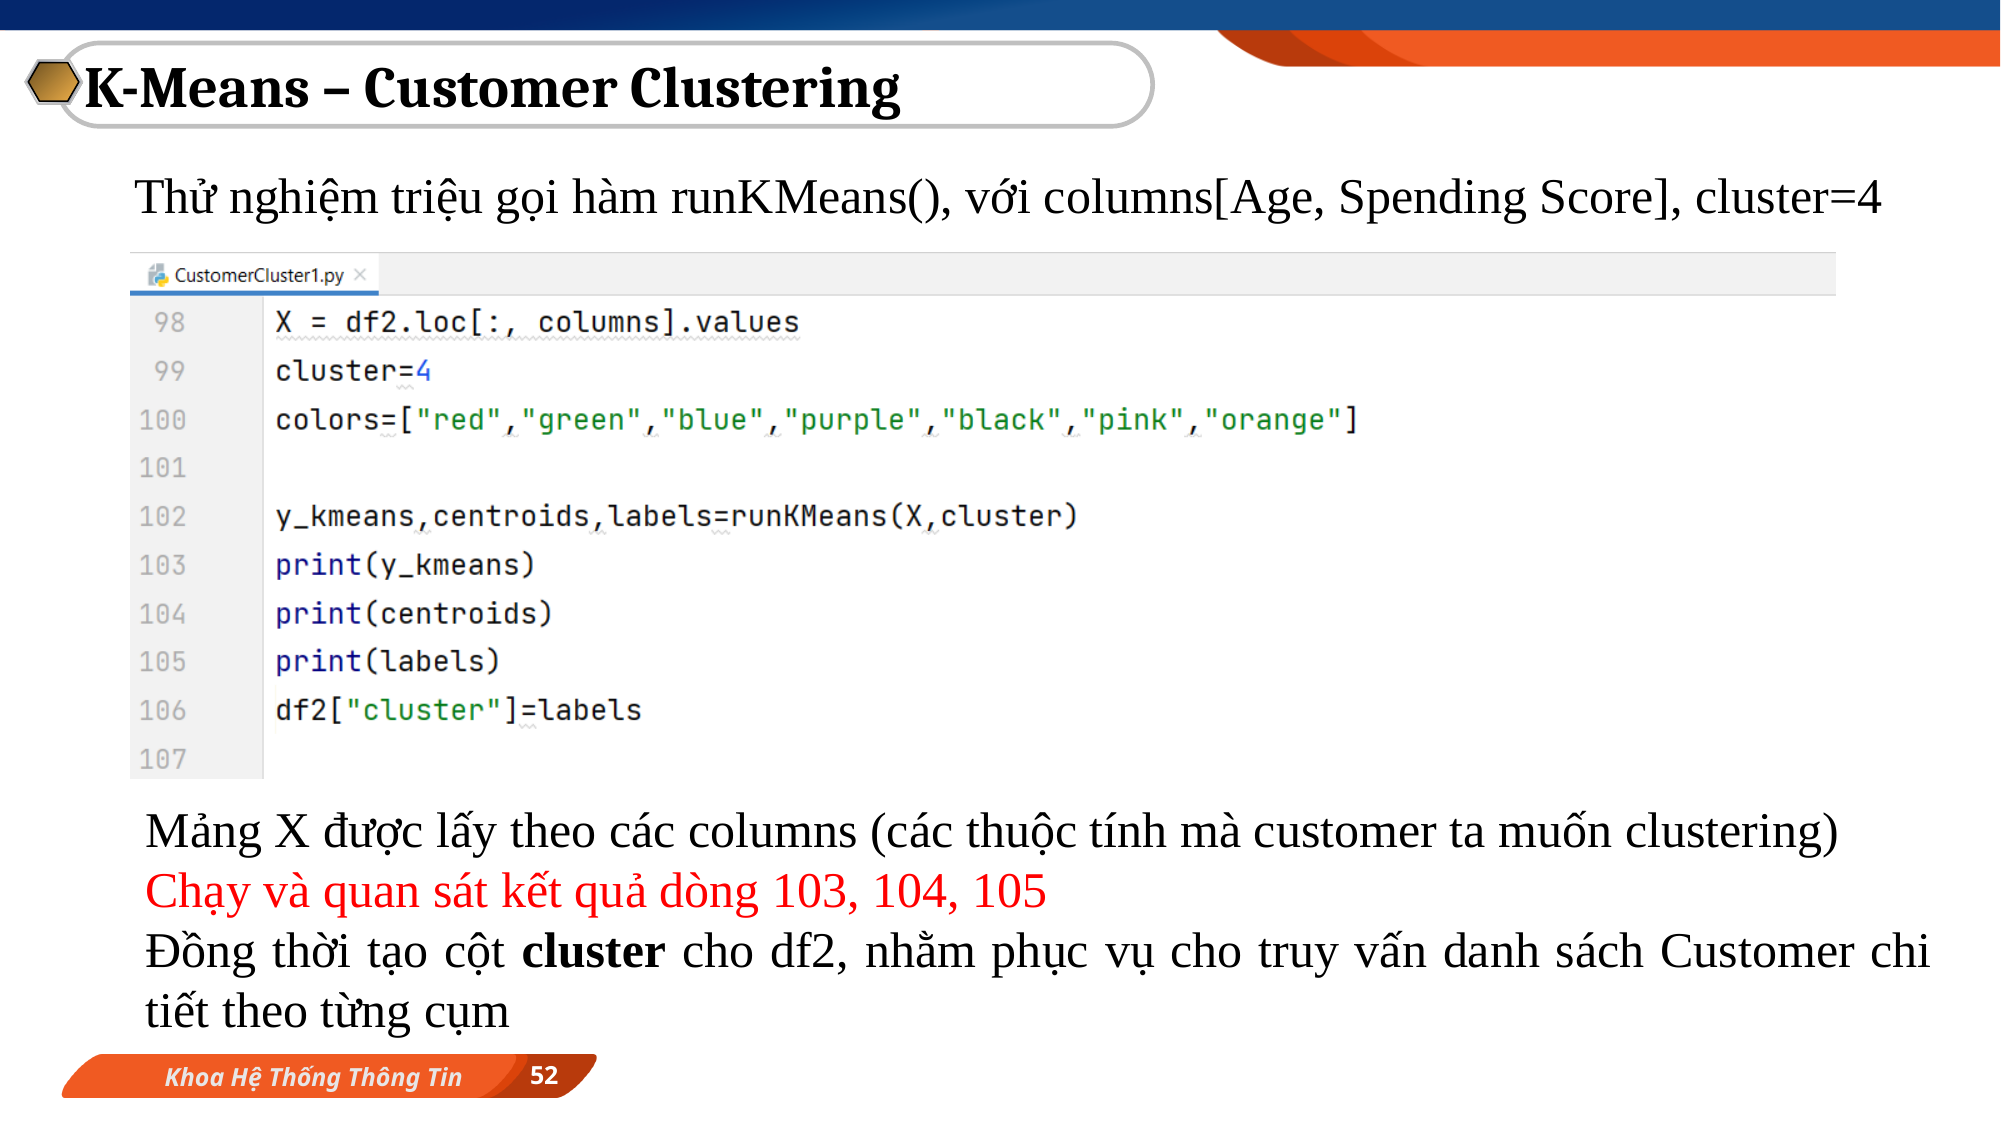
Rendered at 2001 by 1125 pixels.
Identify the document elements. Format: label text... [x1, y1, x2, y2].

slide_number 52 [508, 1046, 574, 1106]
text_box Mảng X được lấy theo các columns (các thuộc tính mà customer ta muốn clustering) Chạy và quan sát kết quả dòng 103, 104, 105 Đồng thời tạo cột cluster cho df2, nhằm phục vụ cho truy vấn danh sách Customer chi tiết theo từng cụm [130, 789, 1948, 1045]
text_box Thử nghiệm triệu gọi hàm runKMeans(), với columns[Age, Spending Score], cluster=4 [119, 156, 1936, 231]
picture [34, 1017, 624, 1125]
picture [130, 252, 1837, 779]
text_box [24, 42, 1153, 127]
footer Khoa Hệ Thống Thông Tin [119, 1054, 508, 1098]
picture [0, 0, 2001, 71]
